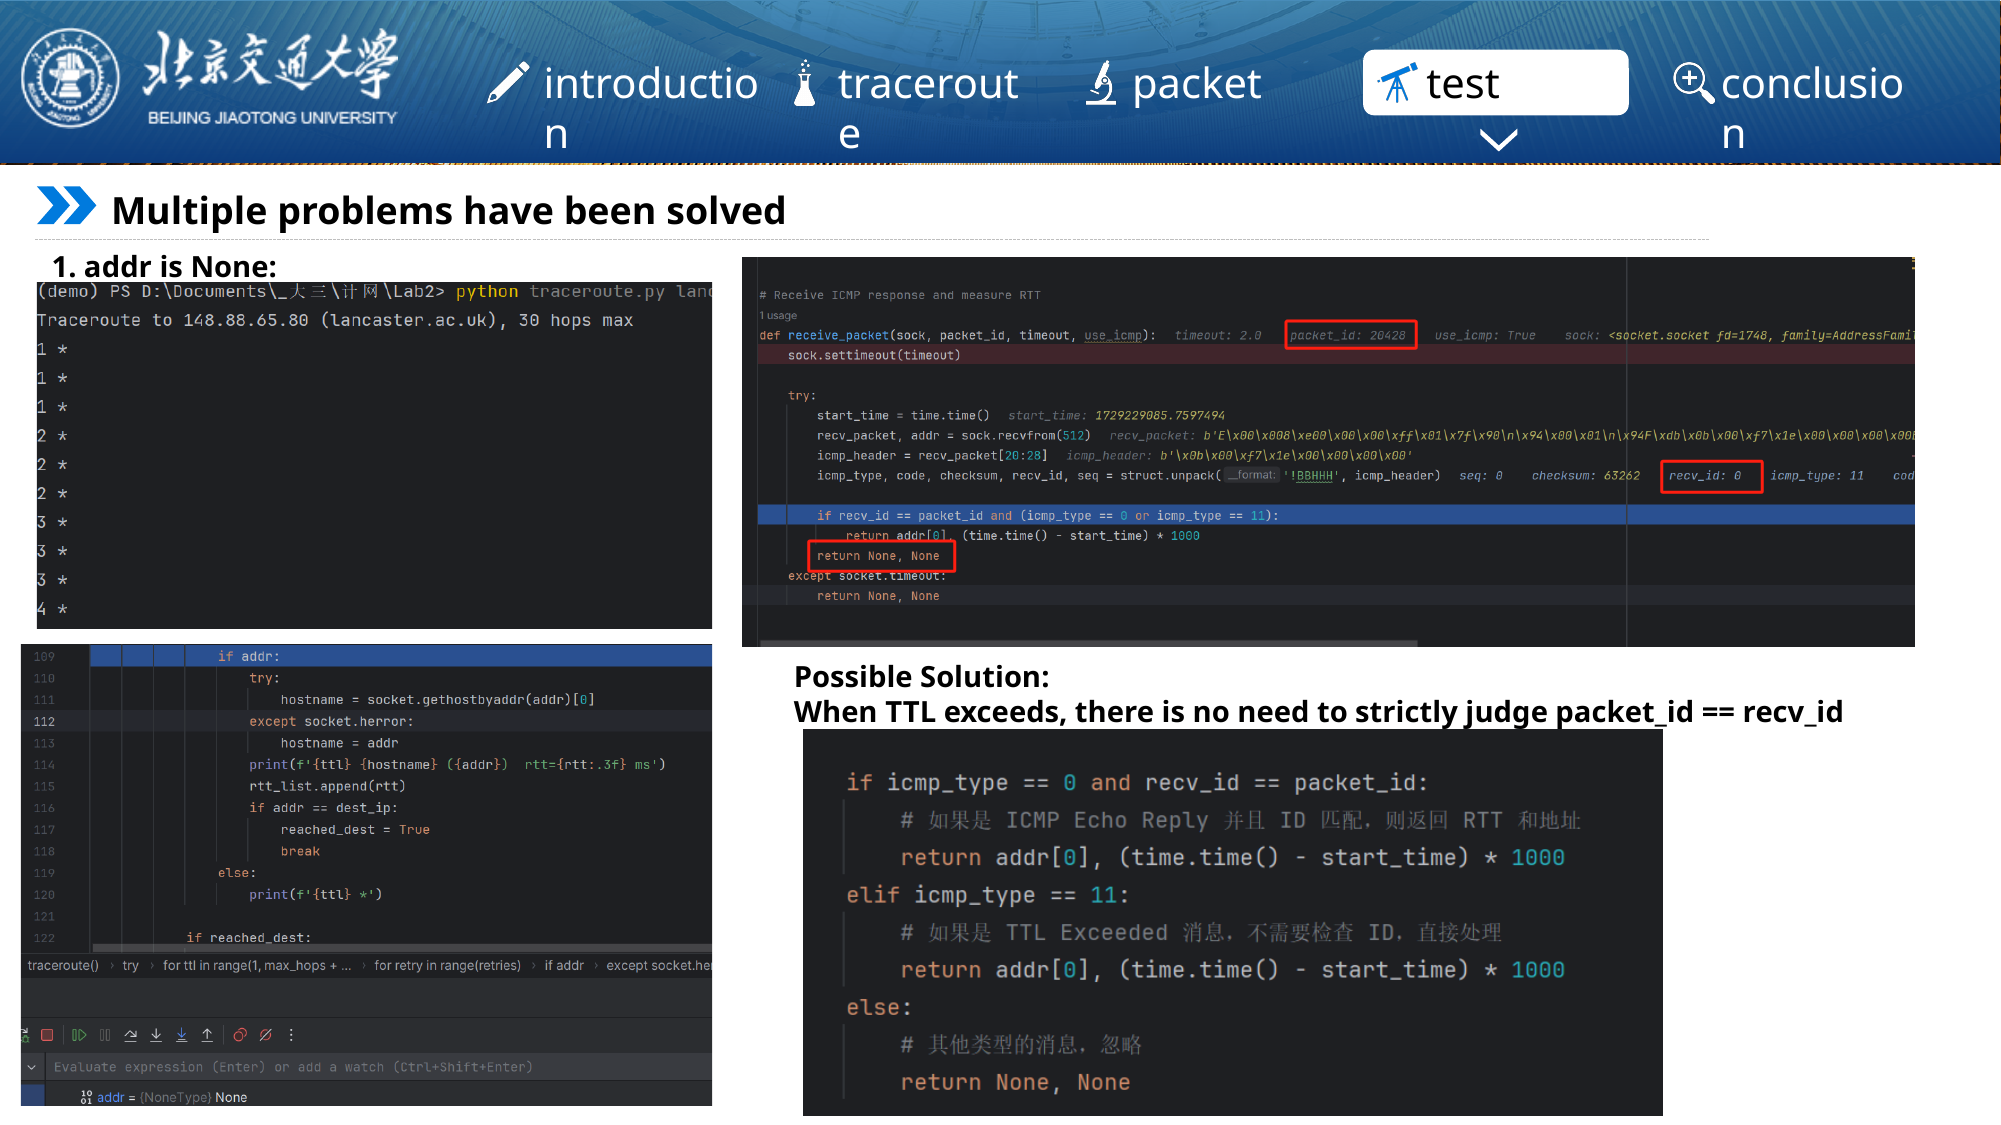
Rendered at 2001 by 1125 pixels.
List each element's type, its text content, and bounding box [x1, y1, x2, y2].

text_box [35, 180, 1915, 532]
picture [36, 282, 713, 629]
picture [0, 1, 2001, 165]
picture [803, 729, 1663, 1116]
text_box Possible Solution: When TTL exceeds, there is no need to strictly judge packet_id == recv_id [779, 651, 1953, 736]
picture [20, 644, 713, 1106]
picture [742, 257, 1915, 647]
